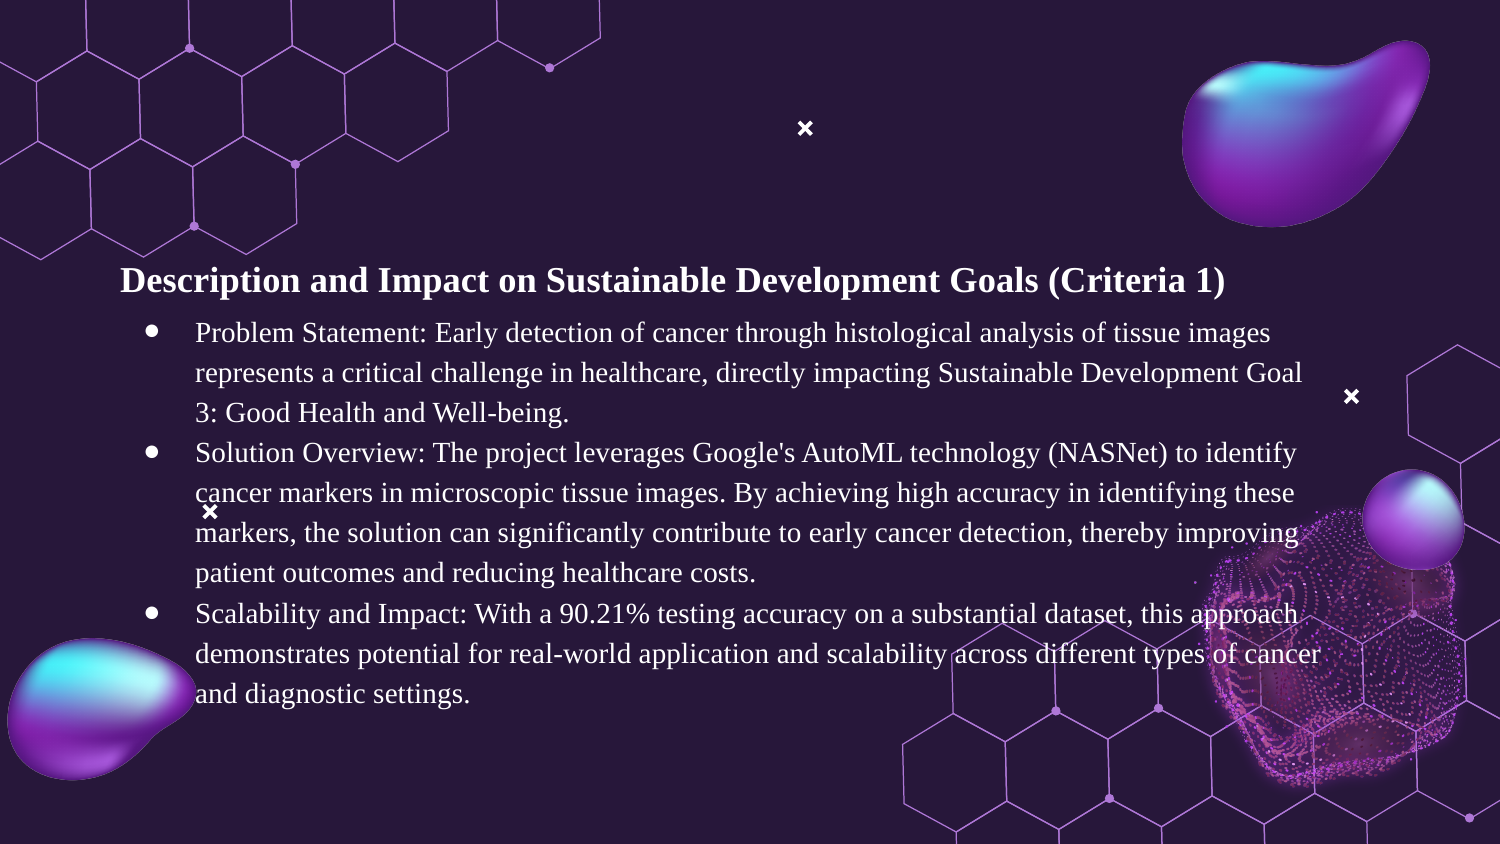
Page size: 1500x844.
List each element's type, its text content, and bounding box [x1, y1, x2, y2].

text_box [798, 121, 812, 135]
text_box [203, 505, 217, 519]
picture [1156, 0, 1470, 217]
picture [1191, 448, 1486, 798]
picture [0, 606, 191, 821]
text_box Description and Impact on Sustainable Development Goals (Criteria 1) Problem Statement: Early detection of cancer through histological analysis of tissue images represents a critical challenge in healthcare, directly impacting Sustainable Development Goal 3: Good Health and Well-being. Solution Overview: The project leverages Google's AutoML technology (NASNet) to identify cancer markers in microscopic tissue images. By achieving high accuracy in identifying these markers, the solution can significantly contribute to early cancer detection, thereby improving patient outcomes and reducing healthcare costs. Scalability and Impact: With a 90.21% testing accuracy on a substantial dataset, this approach demonstrates potential for real-world application and scalability across different types of cancer and diagnostic settings. [105, 214, 1346, 725]
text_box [1345, 389, 1359, 403]
